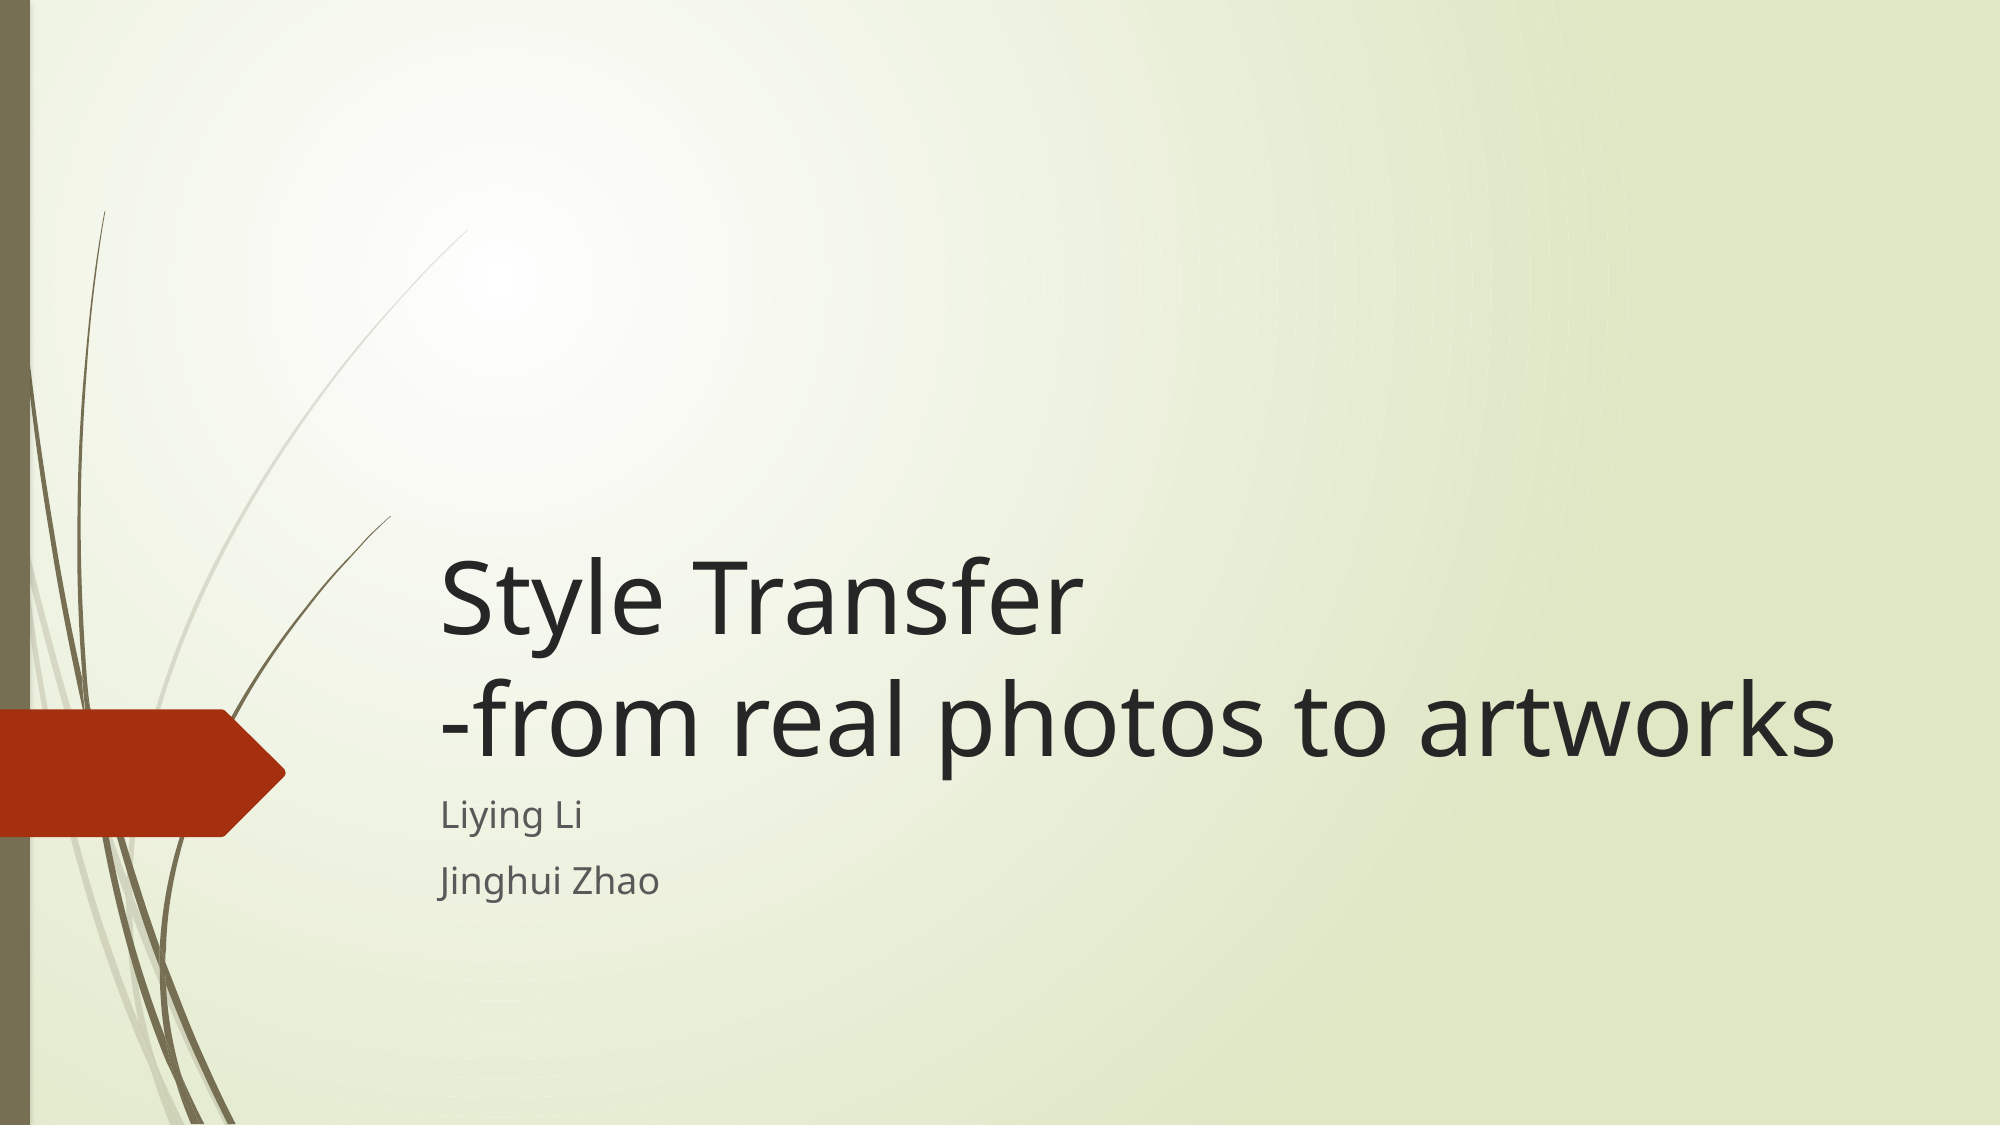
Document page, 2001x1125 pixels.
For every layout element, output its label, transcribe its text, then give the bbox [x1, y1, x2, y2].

title Style Transfer -from real photos to artworks [424, 412, 1888, 783]
subtitle Liying Li Jinghui Zhao [424, 783, 1888, 969]
